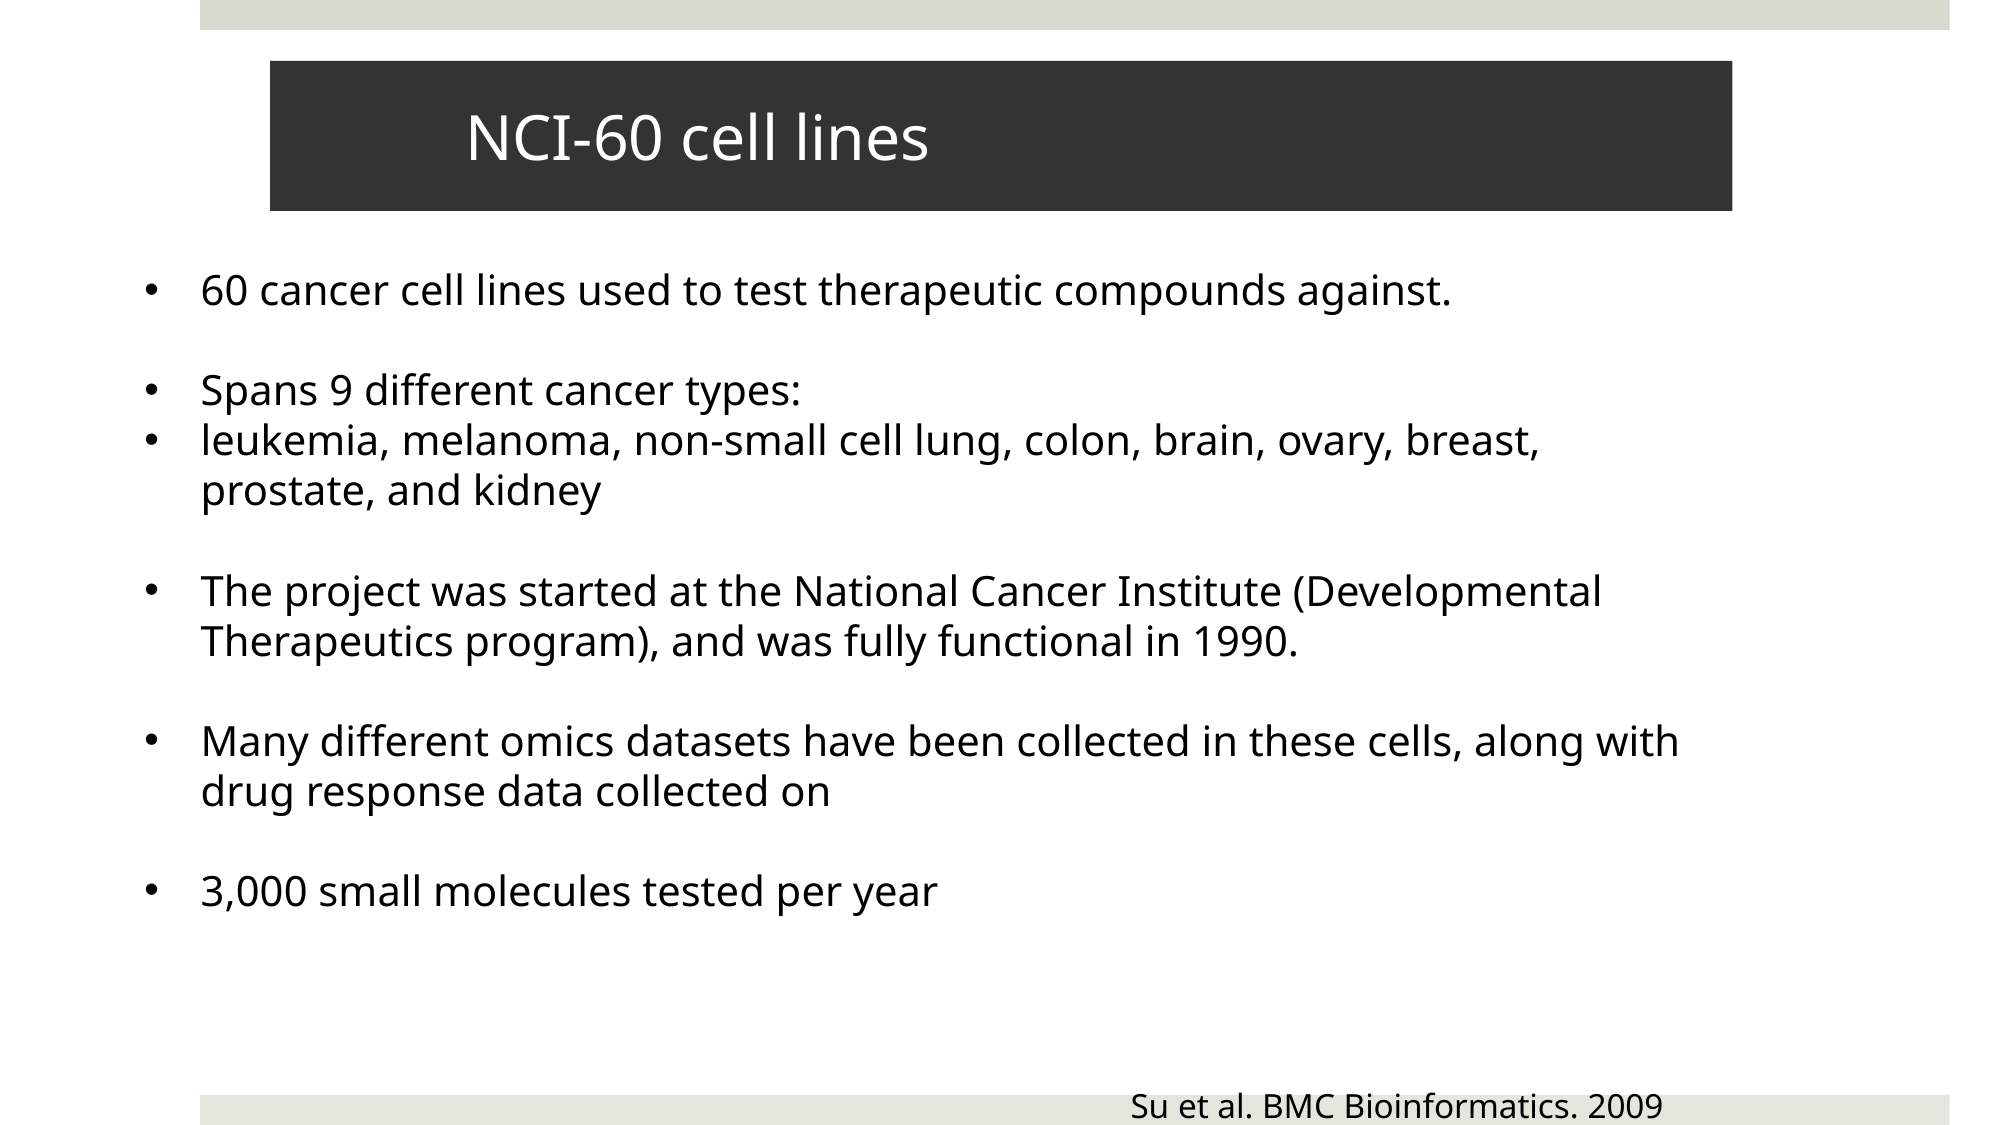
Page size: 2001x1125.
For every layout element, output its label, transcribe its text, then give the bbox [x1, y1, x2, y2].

text_box Su et al. BMC Bioinformatics. 2009 [1115, 1078, 1680, 1125]
title NCI-60 cell lines [270, 60, 1733, 211]
text_box 60 cancer cell lines used to test therapeutic compounds against. Spans 9 different cancer types: leukemia, melanoma, non-small cell lung, colon, brain, ovary, breast, prostate, and kidney The project was started at the National Cancer Institute (Developmental Therapeutics program), and was fully functional in 1990. Many different omics datasets have been collected in these cells, along with drug response data collected on 3,000 small molecules tested per year [129, 256, 1698, 922]
